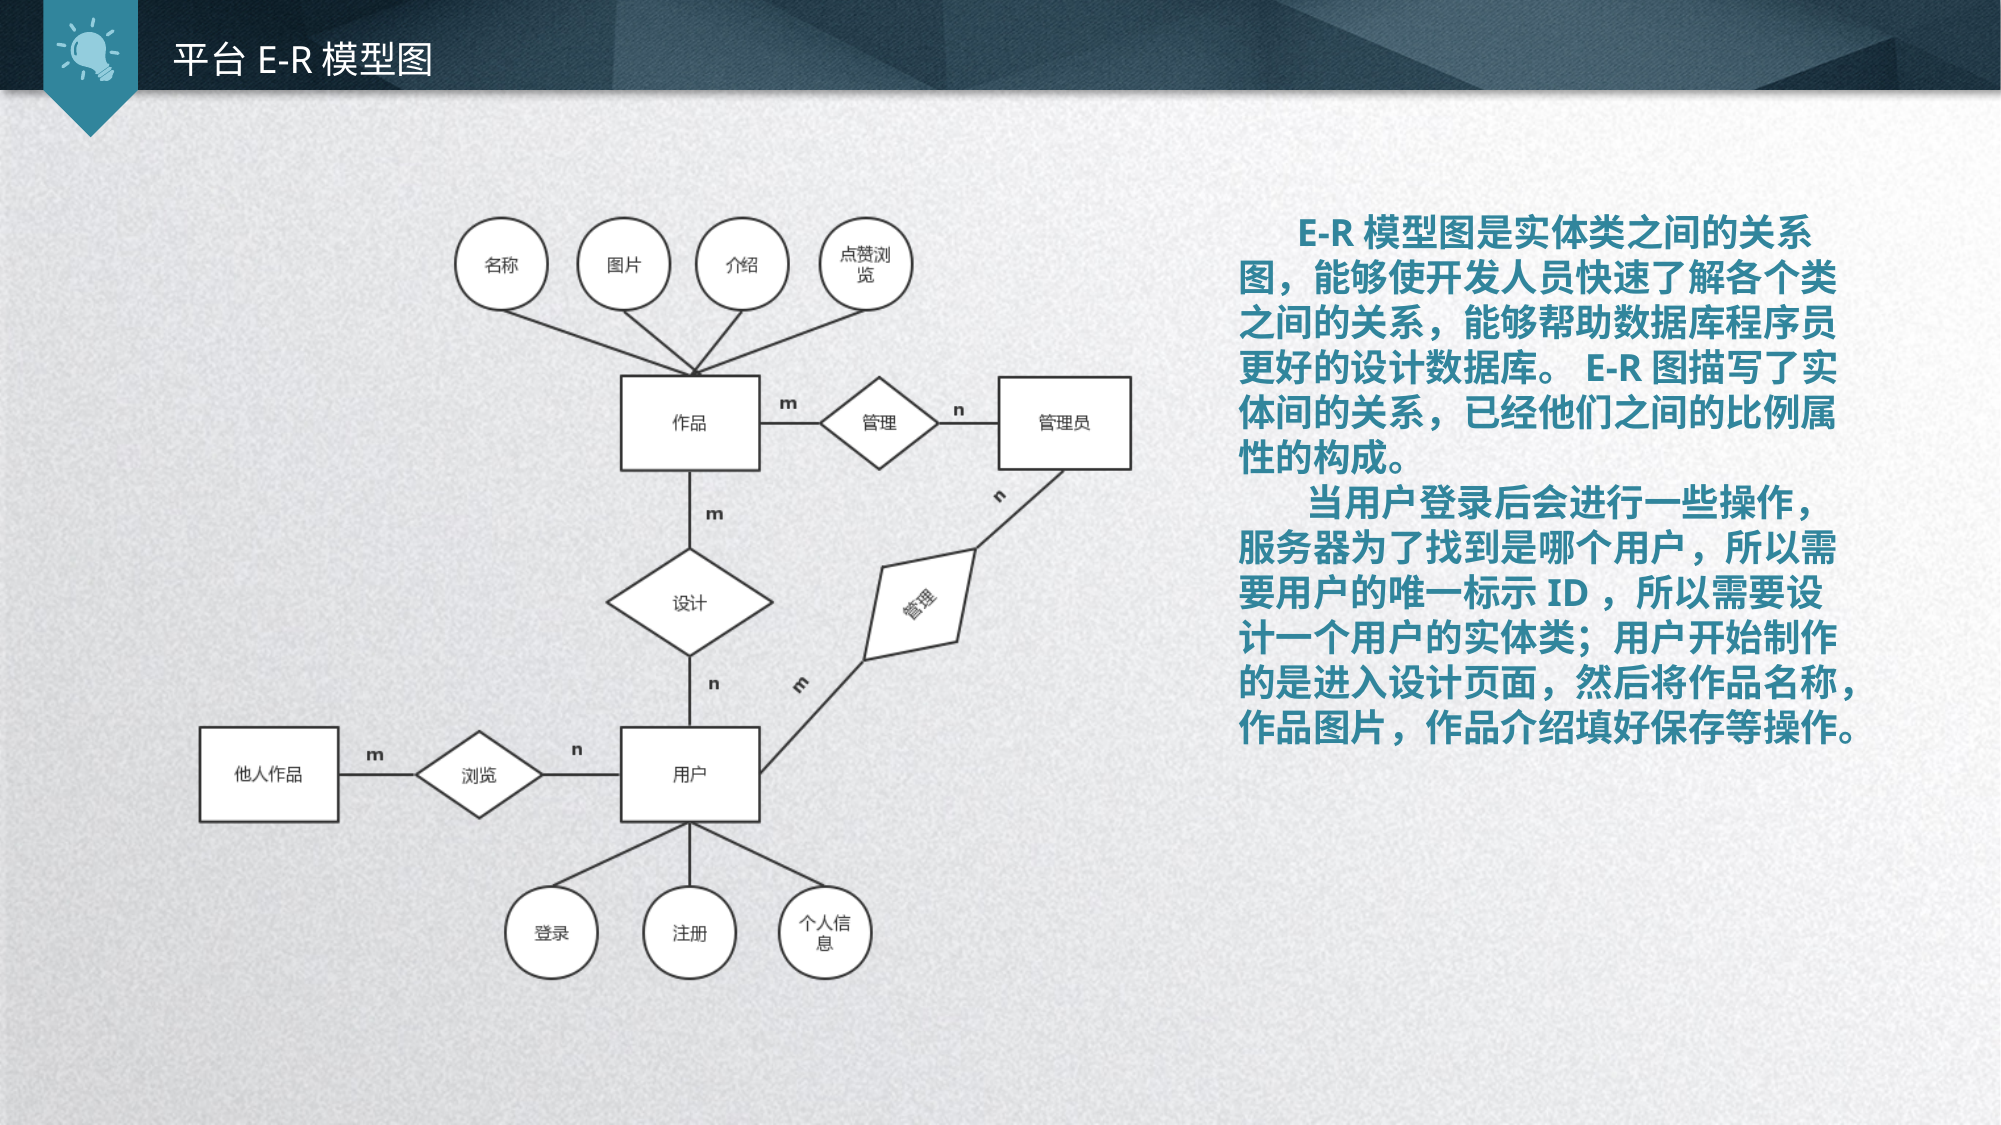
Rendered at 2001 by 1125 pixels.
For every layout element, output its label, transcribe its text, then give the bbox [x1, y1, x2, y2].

text_box 平台E-R模型图 [161, 30, 469, 88]
text_box E-R模型图是实体类之间的关系图，能够使开发人员快速了解各个类之间的关系，能够帮助数据库程序员更好的设计数据库。E-R图描写了实体间的关系，已经他们之间的比例属性的构成。 当用户登录后会进行一些操作，服务器为了找到是哪个用户，所以需要用户的唯一标示ID，所以需要设计一个用户的实体类；用户开始制作的是进入设计页面，然后将作品名称，作品图片，作品介绍填好保存等操作。 [1223, 201, 1858, 816]
picture [0, 92, 2001, 1125]
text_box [43, 0, 139, 138]
text_box [140, 0, 2001, 92]
text_box [0, 0, 41, 92]
